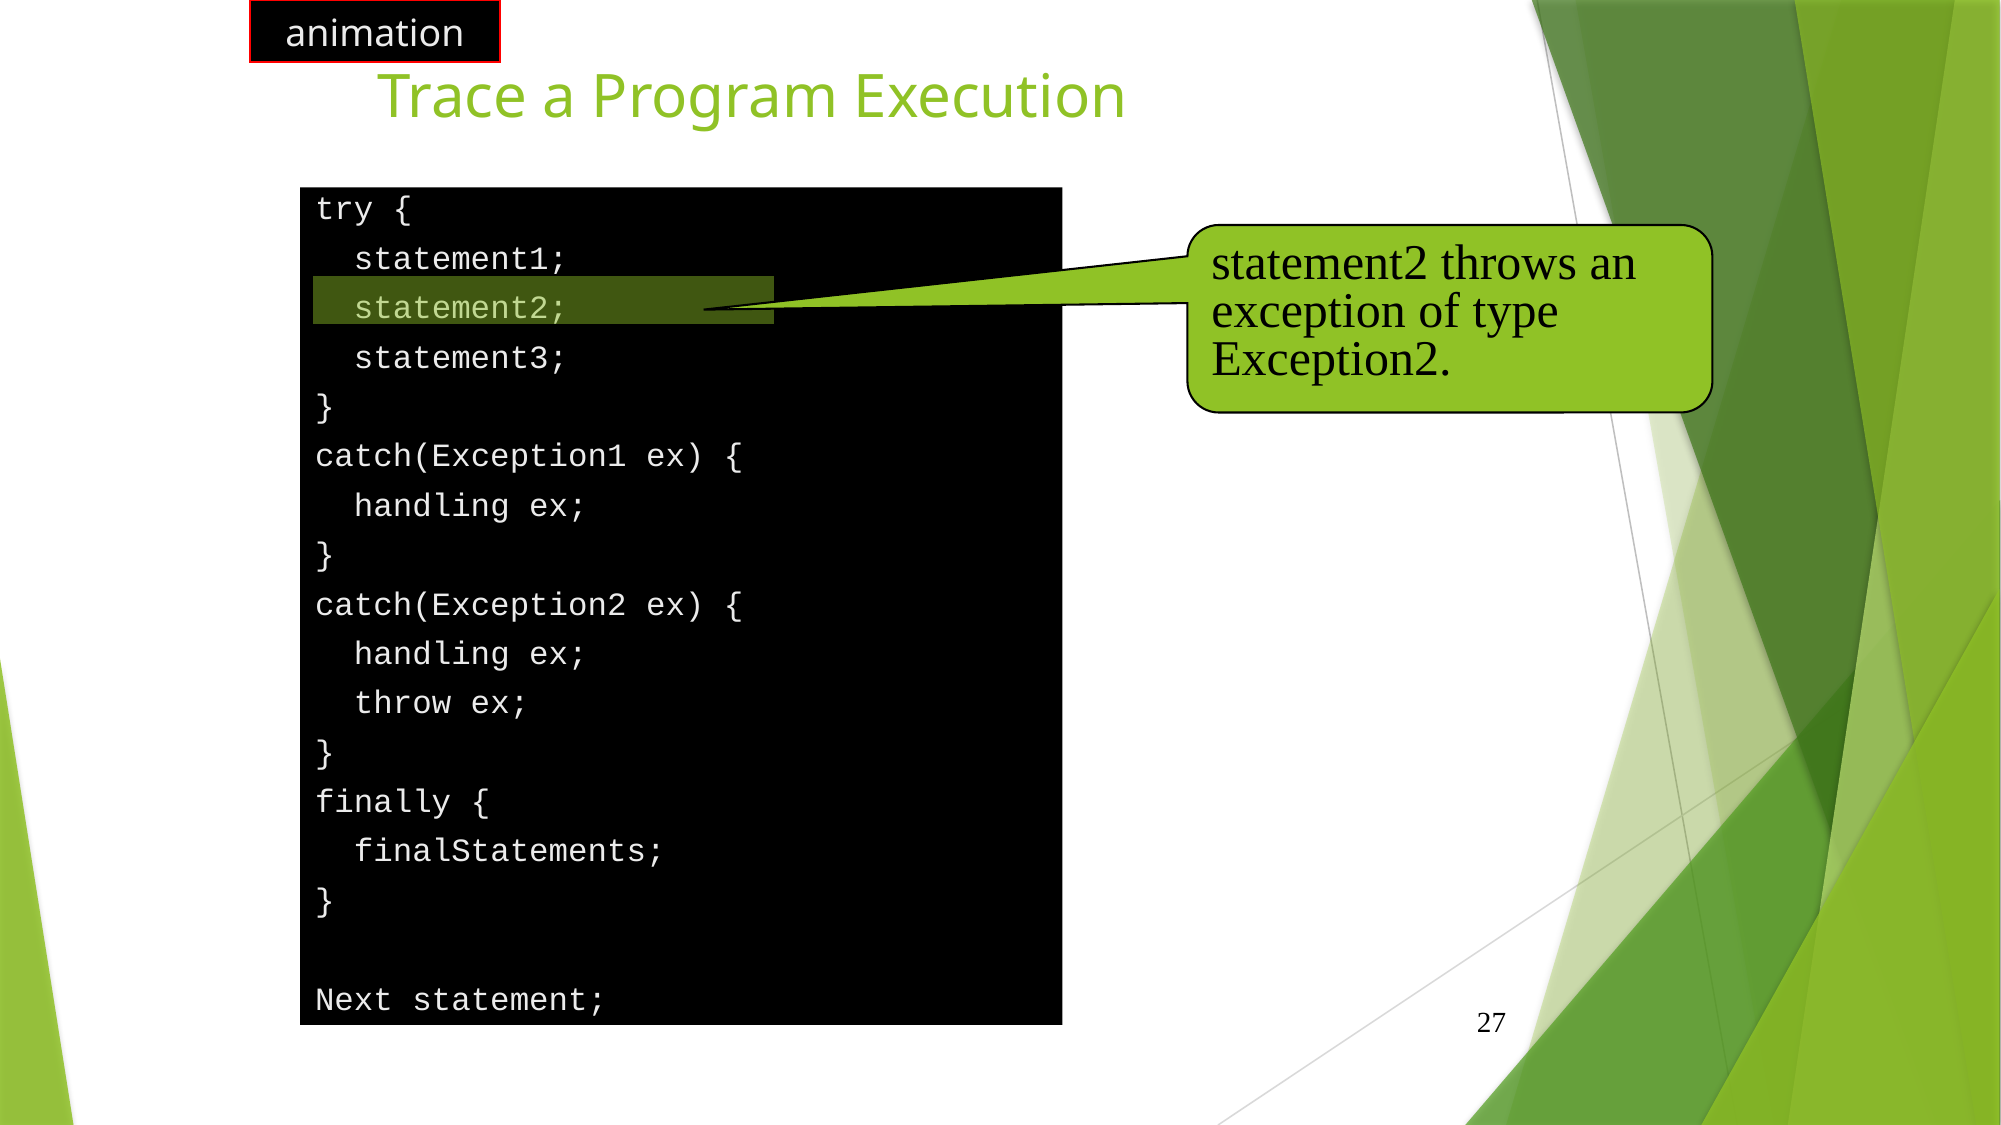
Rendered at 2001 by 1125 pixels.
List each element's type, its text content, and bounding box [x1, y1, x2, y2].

title Trace a Program Execution [362, 50, 1638, 138]
text_box animation [249, 0, 500, 63]
text_box [312, 275, 775, 325]
list try { statement1; statement2; statement3; } catch(Exception1 ex) { handling ex; } catch(Exception2 ex) { handling ex; throw ex; } finally { finalStatements; } Next statement; [300, 187, 1063, 1025]
text_box statement2 throws an exception of type Exception2. [703, 224, 1713, 413]
slide_number 27 [1409, 991, 1522, 1051]
